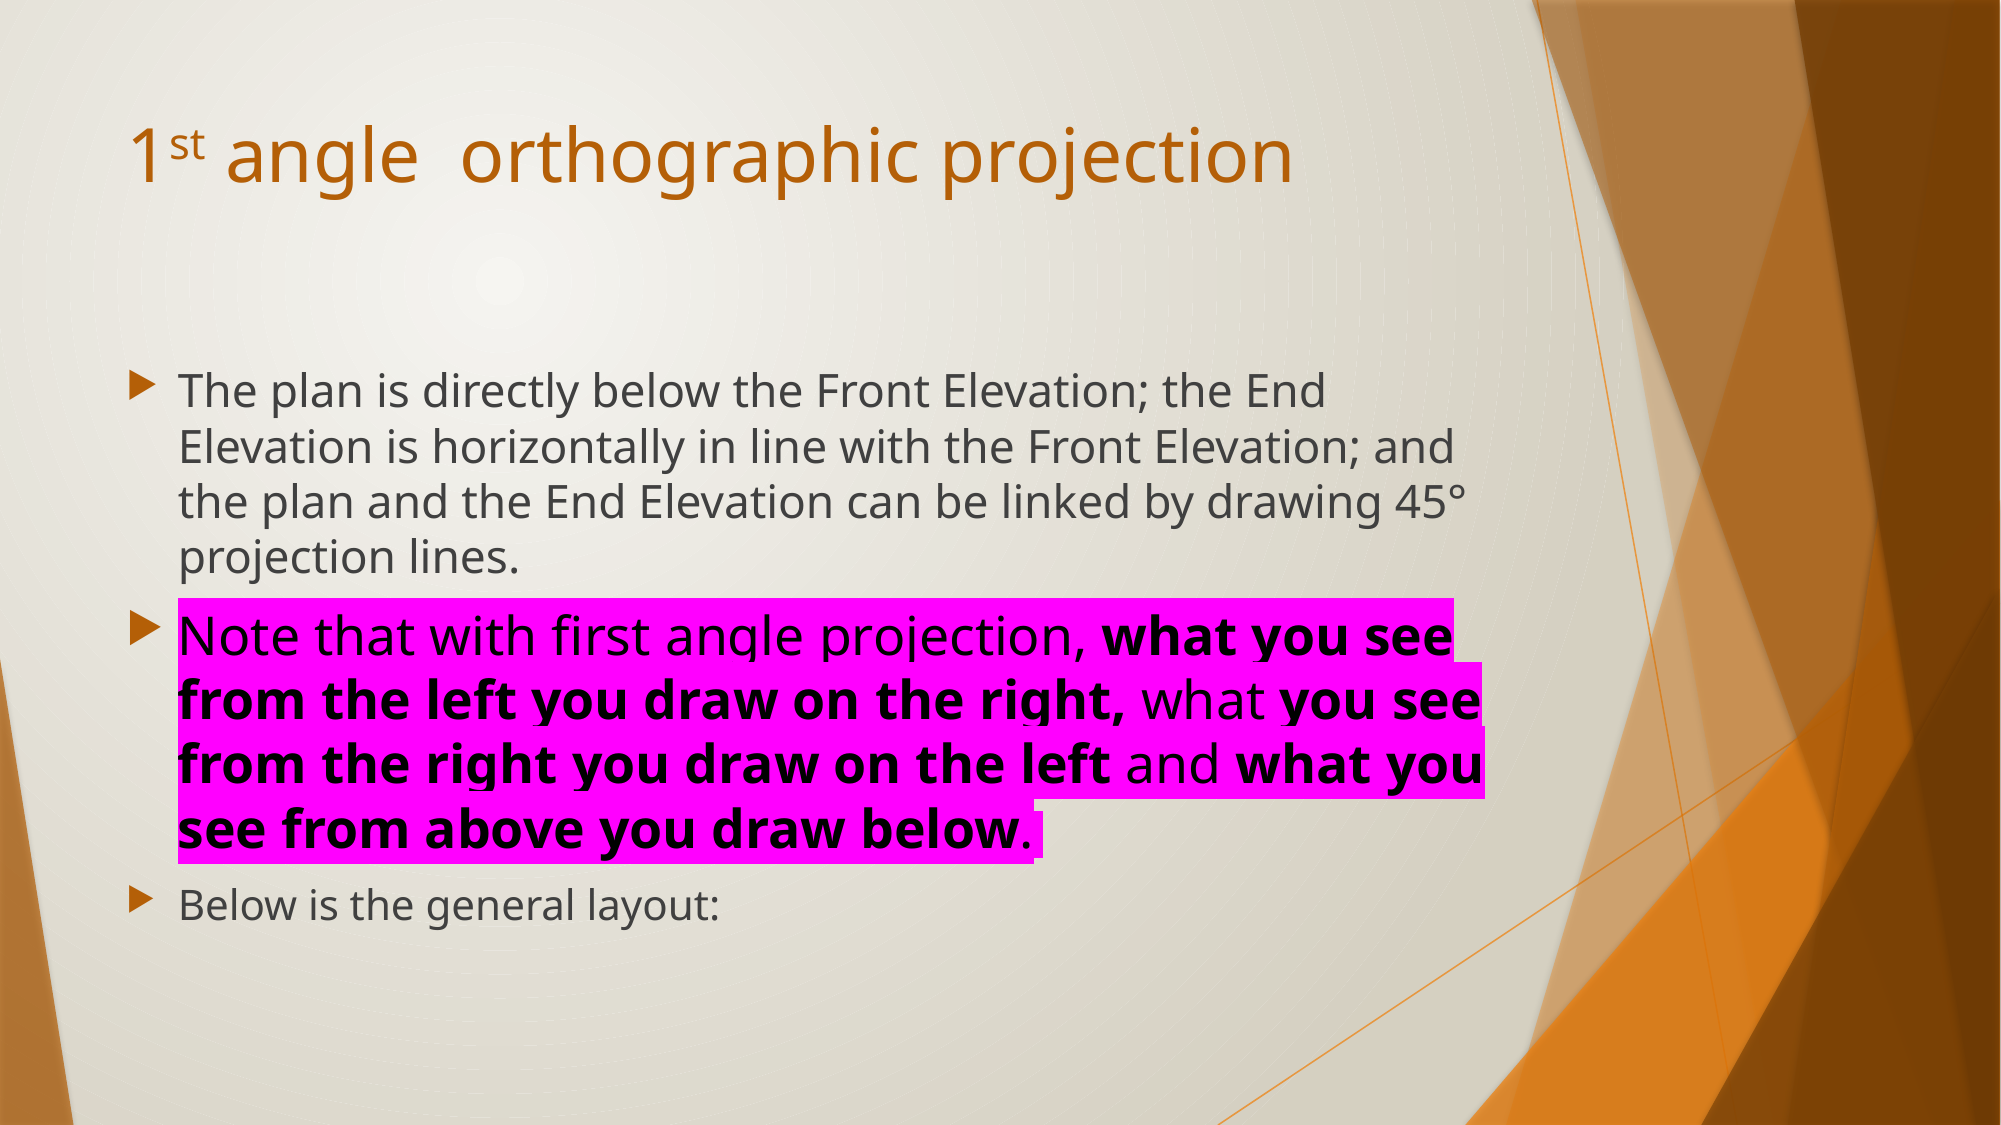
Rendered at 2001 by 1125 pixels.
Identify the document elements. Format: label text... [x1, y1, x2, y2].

list The plan is directly below the Front Elevation; the End Elevation is horizontally in line with the Front Elevation; and the plan and the End Elevation can be linked by drawing 45° projection lines. Note that with first angle projection, what you see from the left you draw on the right, what you see from the right you draw on the left and what you see from above you draw below. Below is the general layout: [111, 354, 1522, 992]
title 1st angle orthographic projection [111, 99, 1522, 317]
